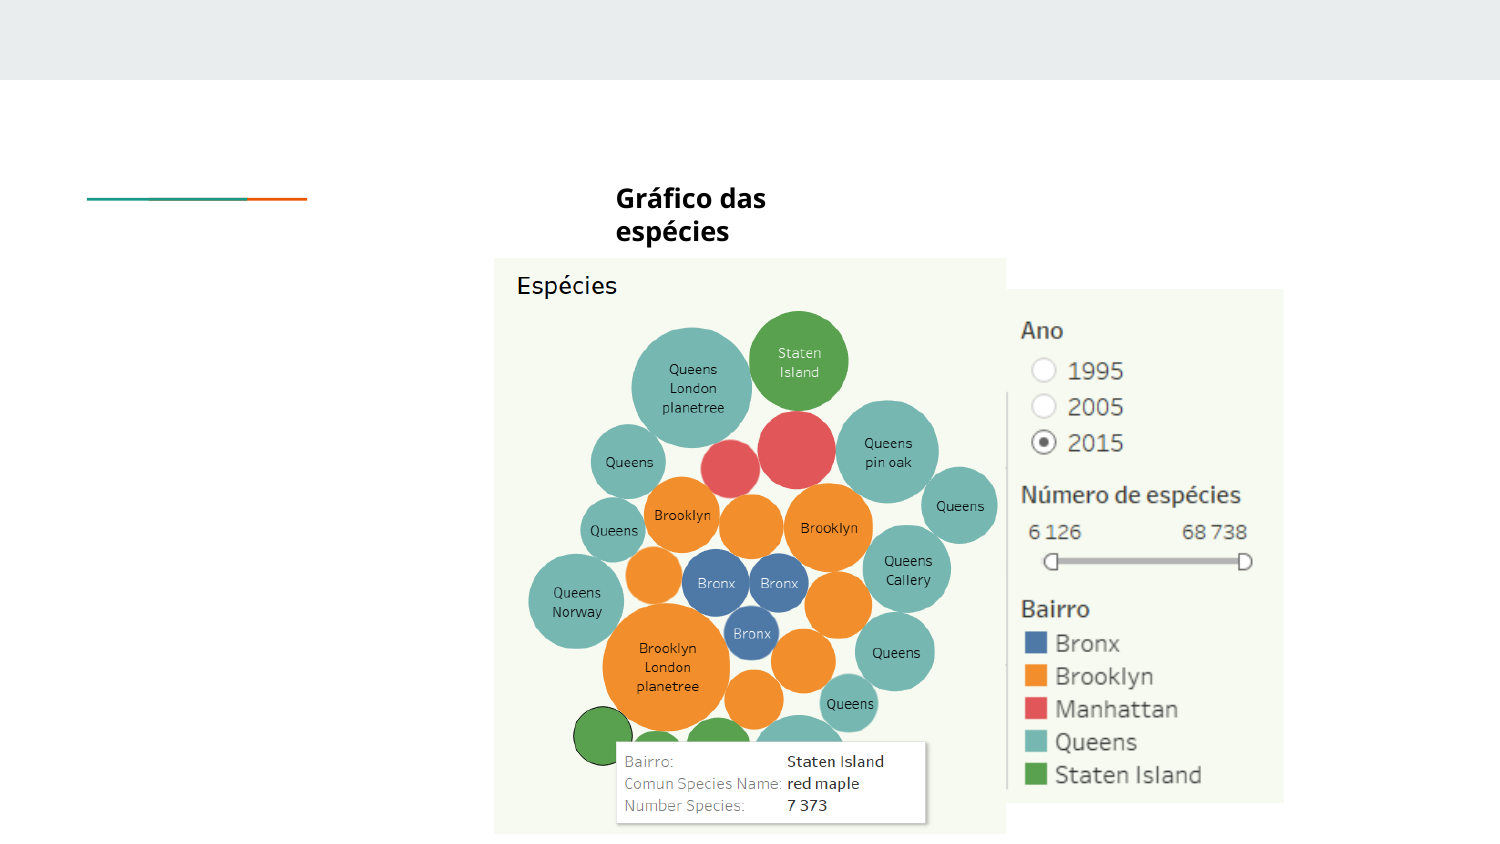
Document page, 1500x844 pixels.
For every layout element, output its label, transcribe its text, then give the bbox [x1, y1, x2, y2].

text_box Gráfico das espécies [600, 166, 900, 257]
picture [494, 258, 1284, 834]
